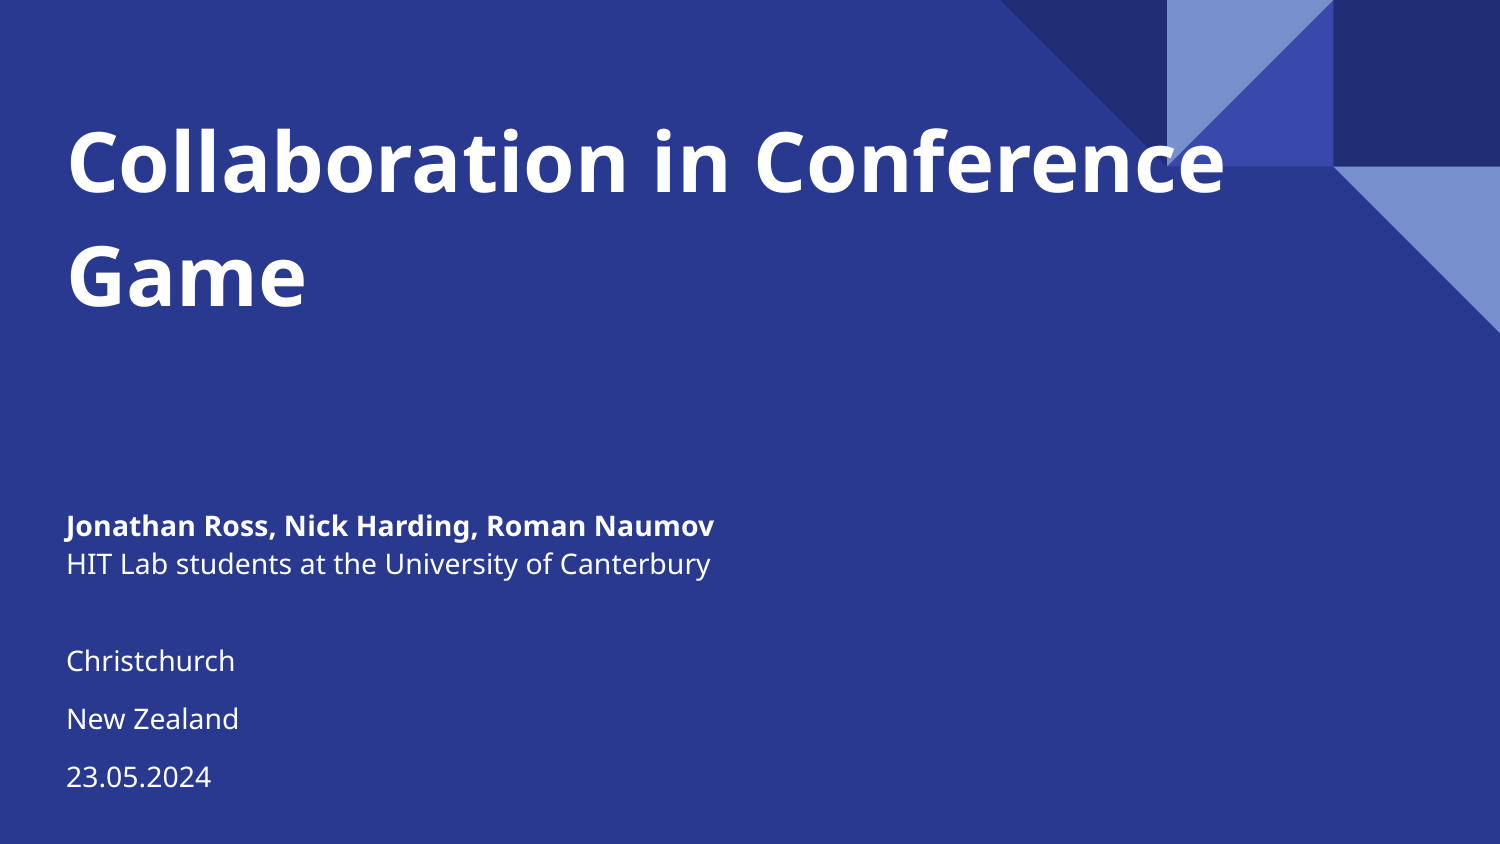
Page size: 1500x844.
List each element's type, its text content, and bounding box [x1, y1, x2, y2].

subtitle Jonathan Ross, Nick Harding, Roman Naumov HIT Lab students at the University of Canterbury Christchurch New Zealand 23.05.2024 [51, 471, 1449, 817]
title Collaboration in Conference Game [51, 34, 1449, 400]
